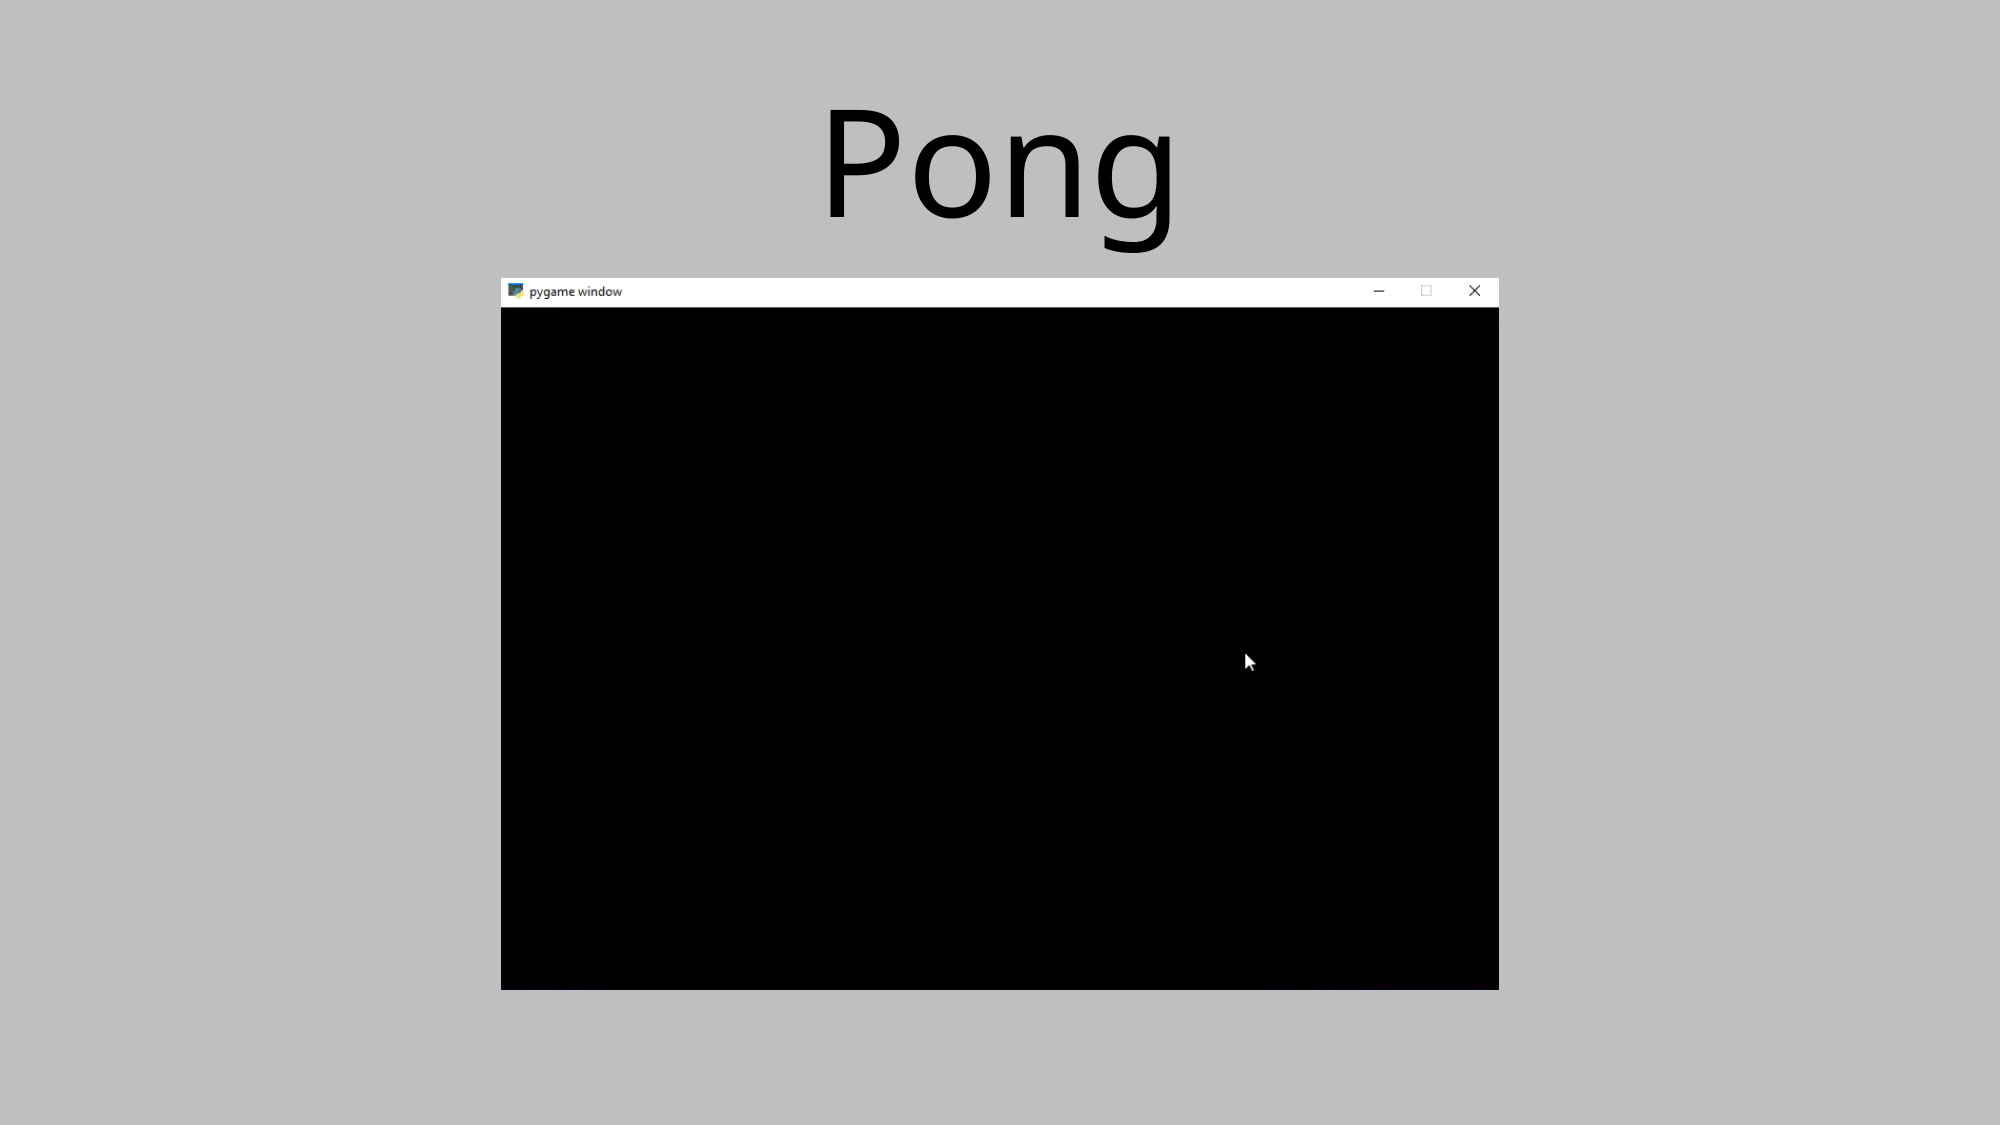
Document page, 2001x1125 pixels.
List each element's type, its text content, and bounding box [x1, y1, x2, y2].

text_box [500, 277, 1500, 991]
title Pong [137, 59, 1863, 278]
